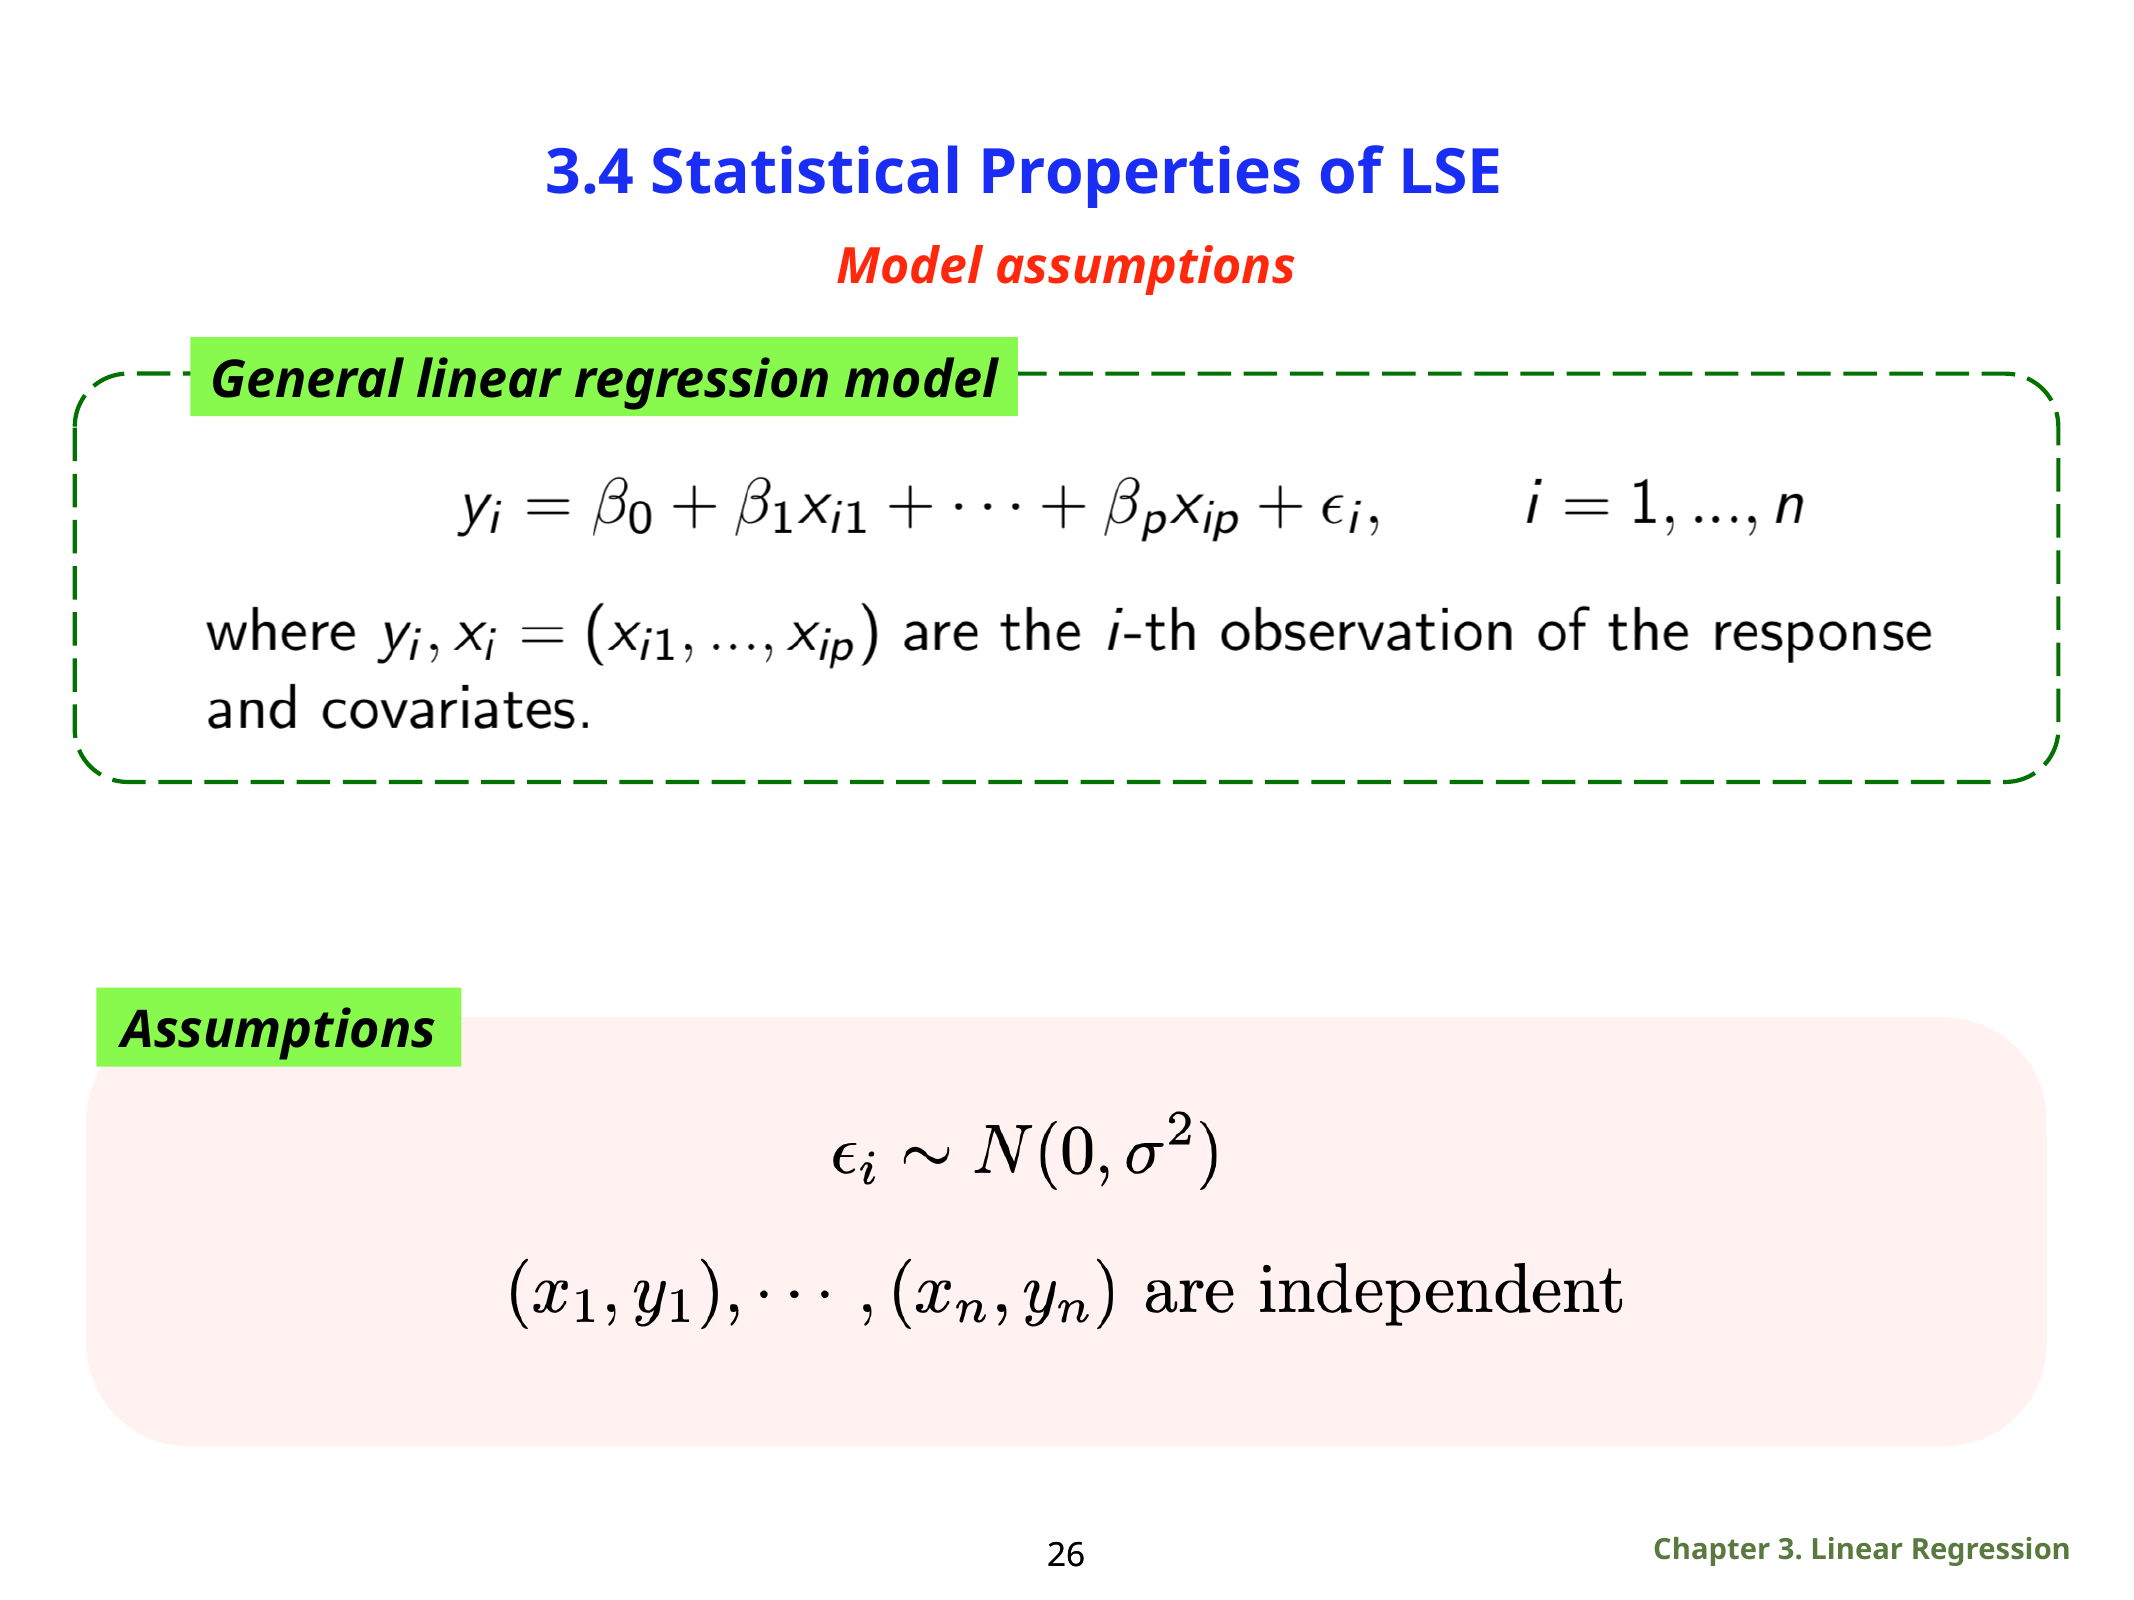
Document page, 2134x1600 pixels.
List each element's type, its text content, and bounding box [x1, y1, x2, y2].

picture [439, 437, 1828, 571]
picture [833, 1111, 1217, 1190]
text_box Chapter 3. Linear Regression [1644, 1529, 2080, 1574]
text_box General linear regression model [190, 337, 1018, 417]
picture [510, 1257, 1623, 1329]
text_box 3.4 Statistical Properties of LSE [537, 122, 1513, 215]
text_box Model assumptions [828, 225, 1305, 302]
text_box 26 [976, 1524, 1156, 1587]
text_box Assumptions [96, 987, 462, 1067]
slide_number 26 [1038, 1524, 1094, 1579]
text_box [74, 373, 2059, 782]
text_box [86, 1017, 2047, 1447]
picture [181, 593, 1951, 754]
